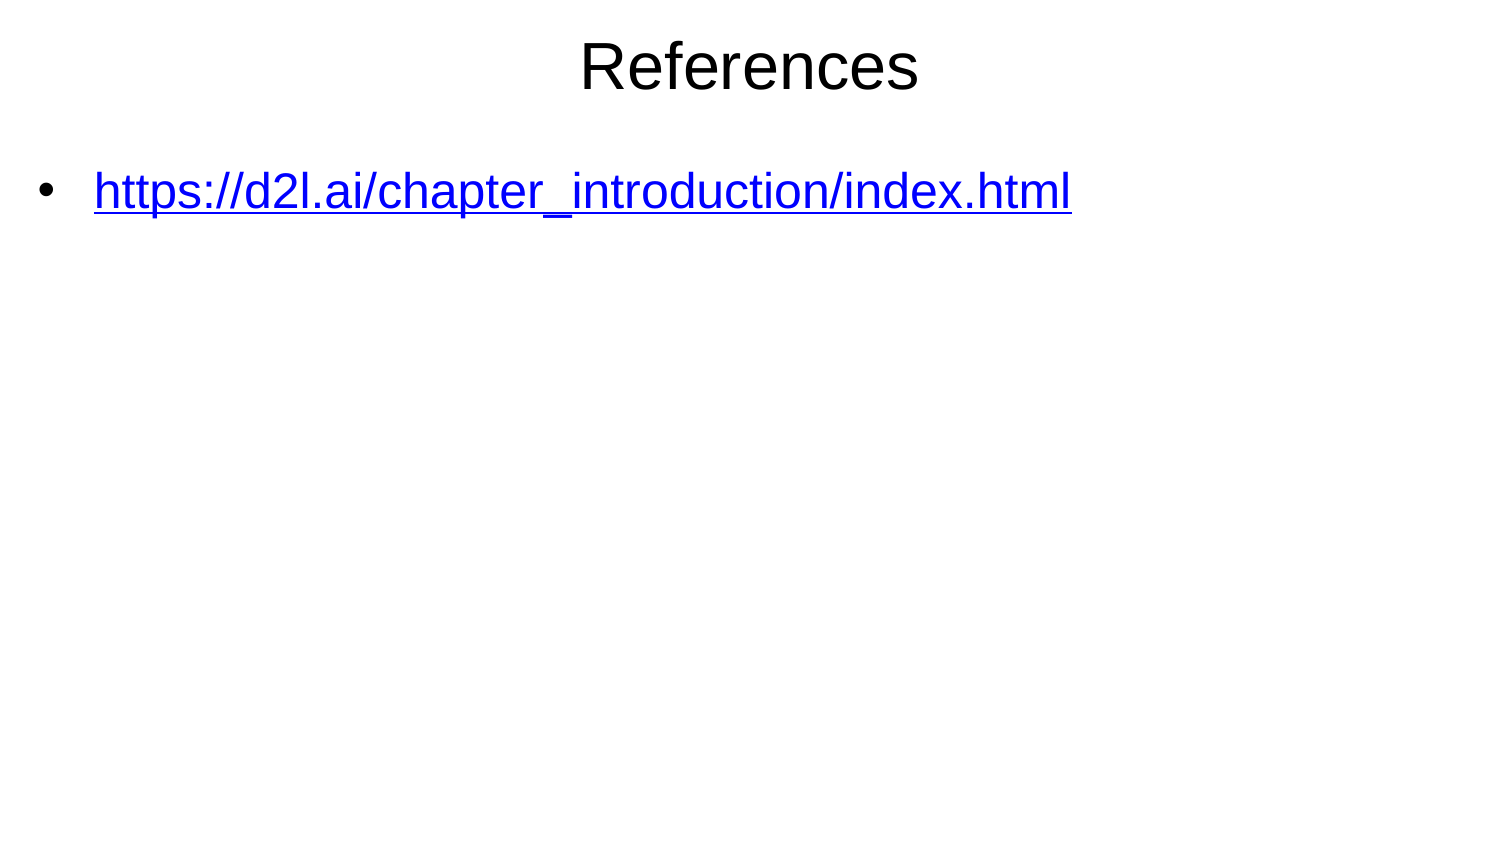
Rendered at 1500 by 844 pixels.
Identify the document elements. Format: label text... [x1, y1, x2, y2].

title References [57, 22, 1442, 104]
list https://d2l.ai/chapter_introduction/index.html [37, 158, 1463, 281]
